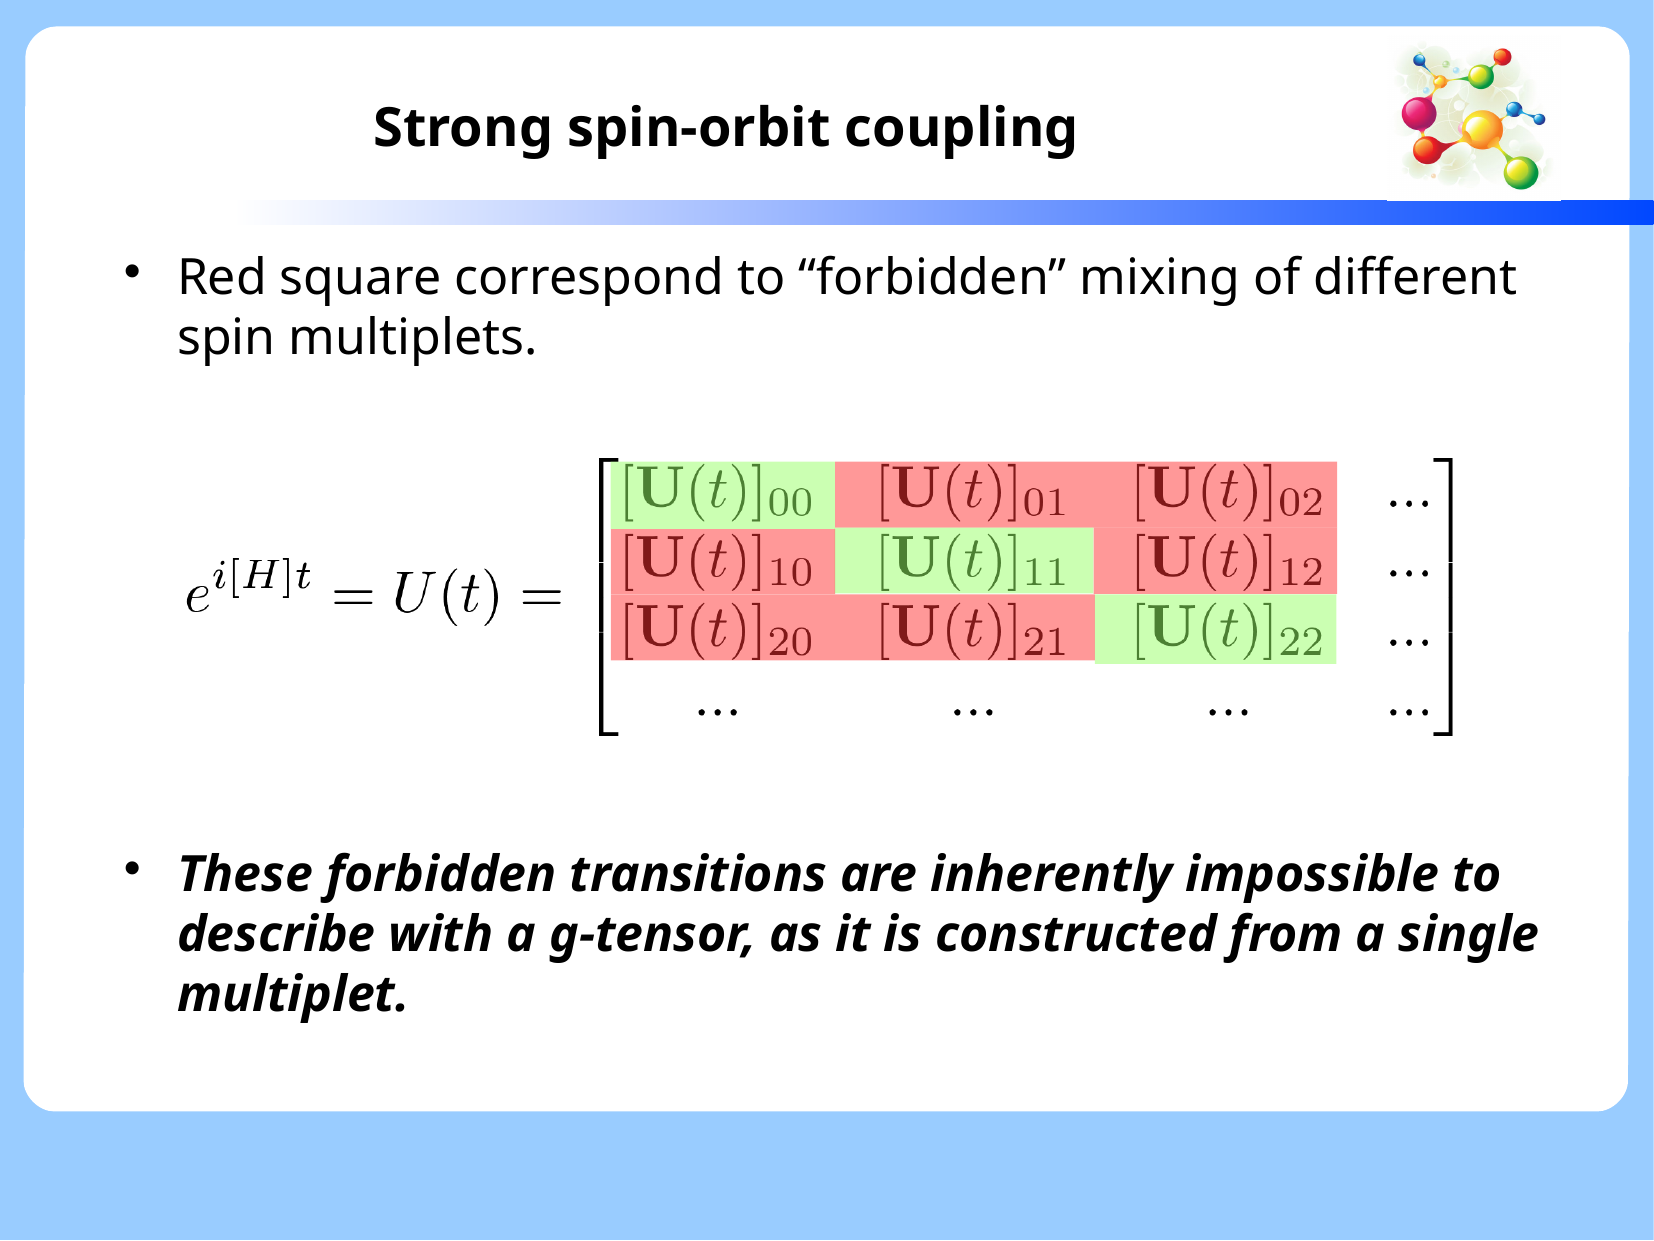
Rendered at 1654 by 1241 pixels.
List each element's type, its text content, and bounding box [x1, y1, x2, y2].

picture [1387, 35, 1561, 201]
text_box Strong spin-orbit coupling [82, 49, 1370, 201]
table_cell 9.41 [790, 201, 794, 224]
text_box Red square correspond to “forbidden” mixing of different spin multiplets. These forbidden transitions are inherently impossible to describe with a g-tensor, as it is constructed from a single multiplet. [106, 244, 1595, 1063]
text_box [956, 201, 961, 224]
picture [186, 457, 1453, 736]
table_cell 8.0 [873, 201, 877, 224]
